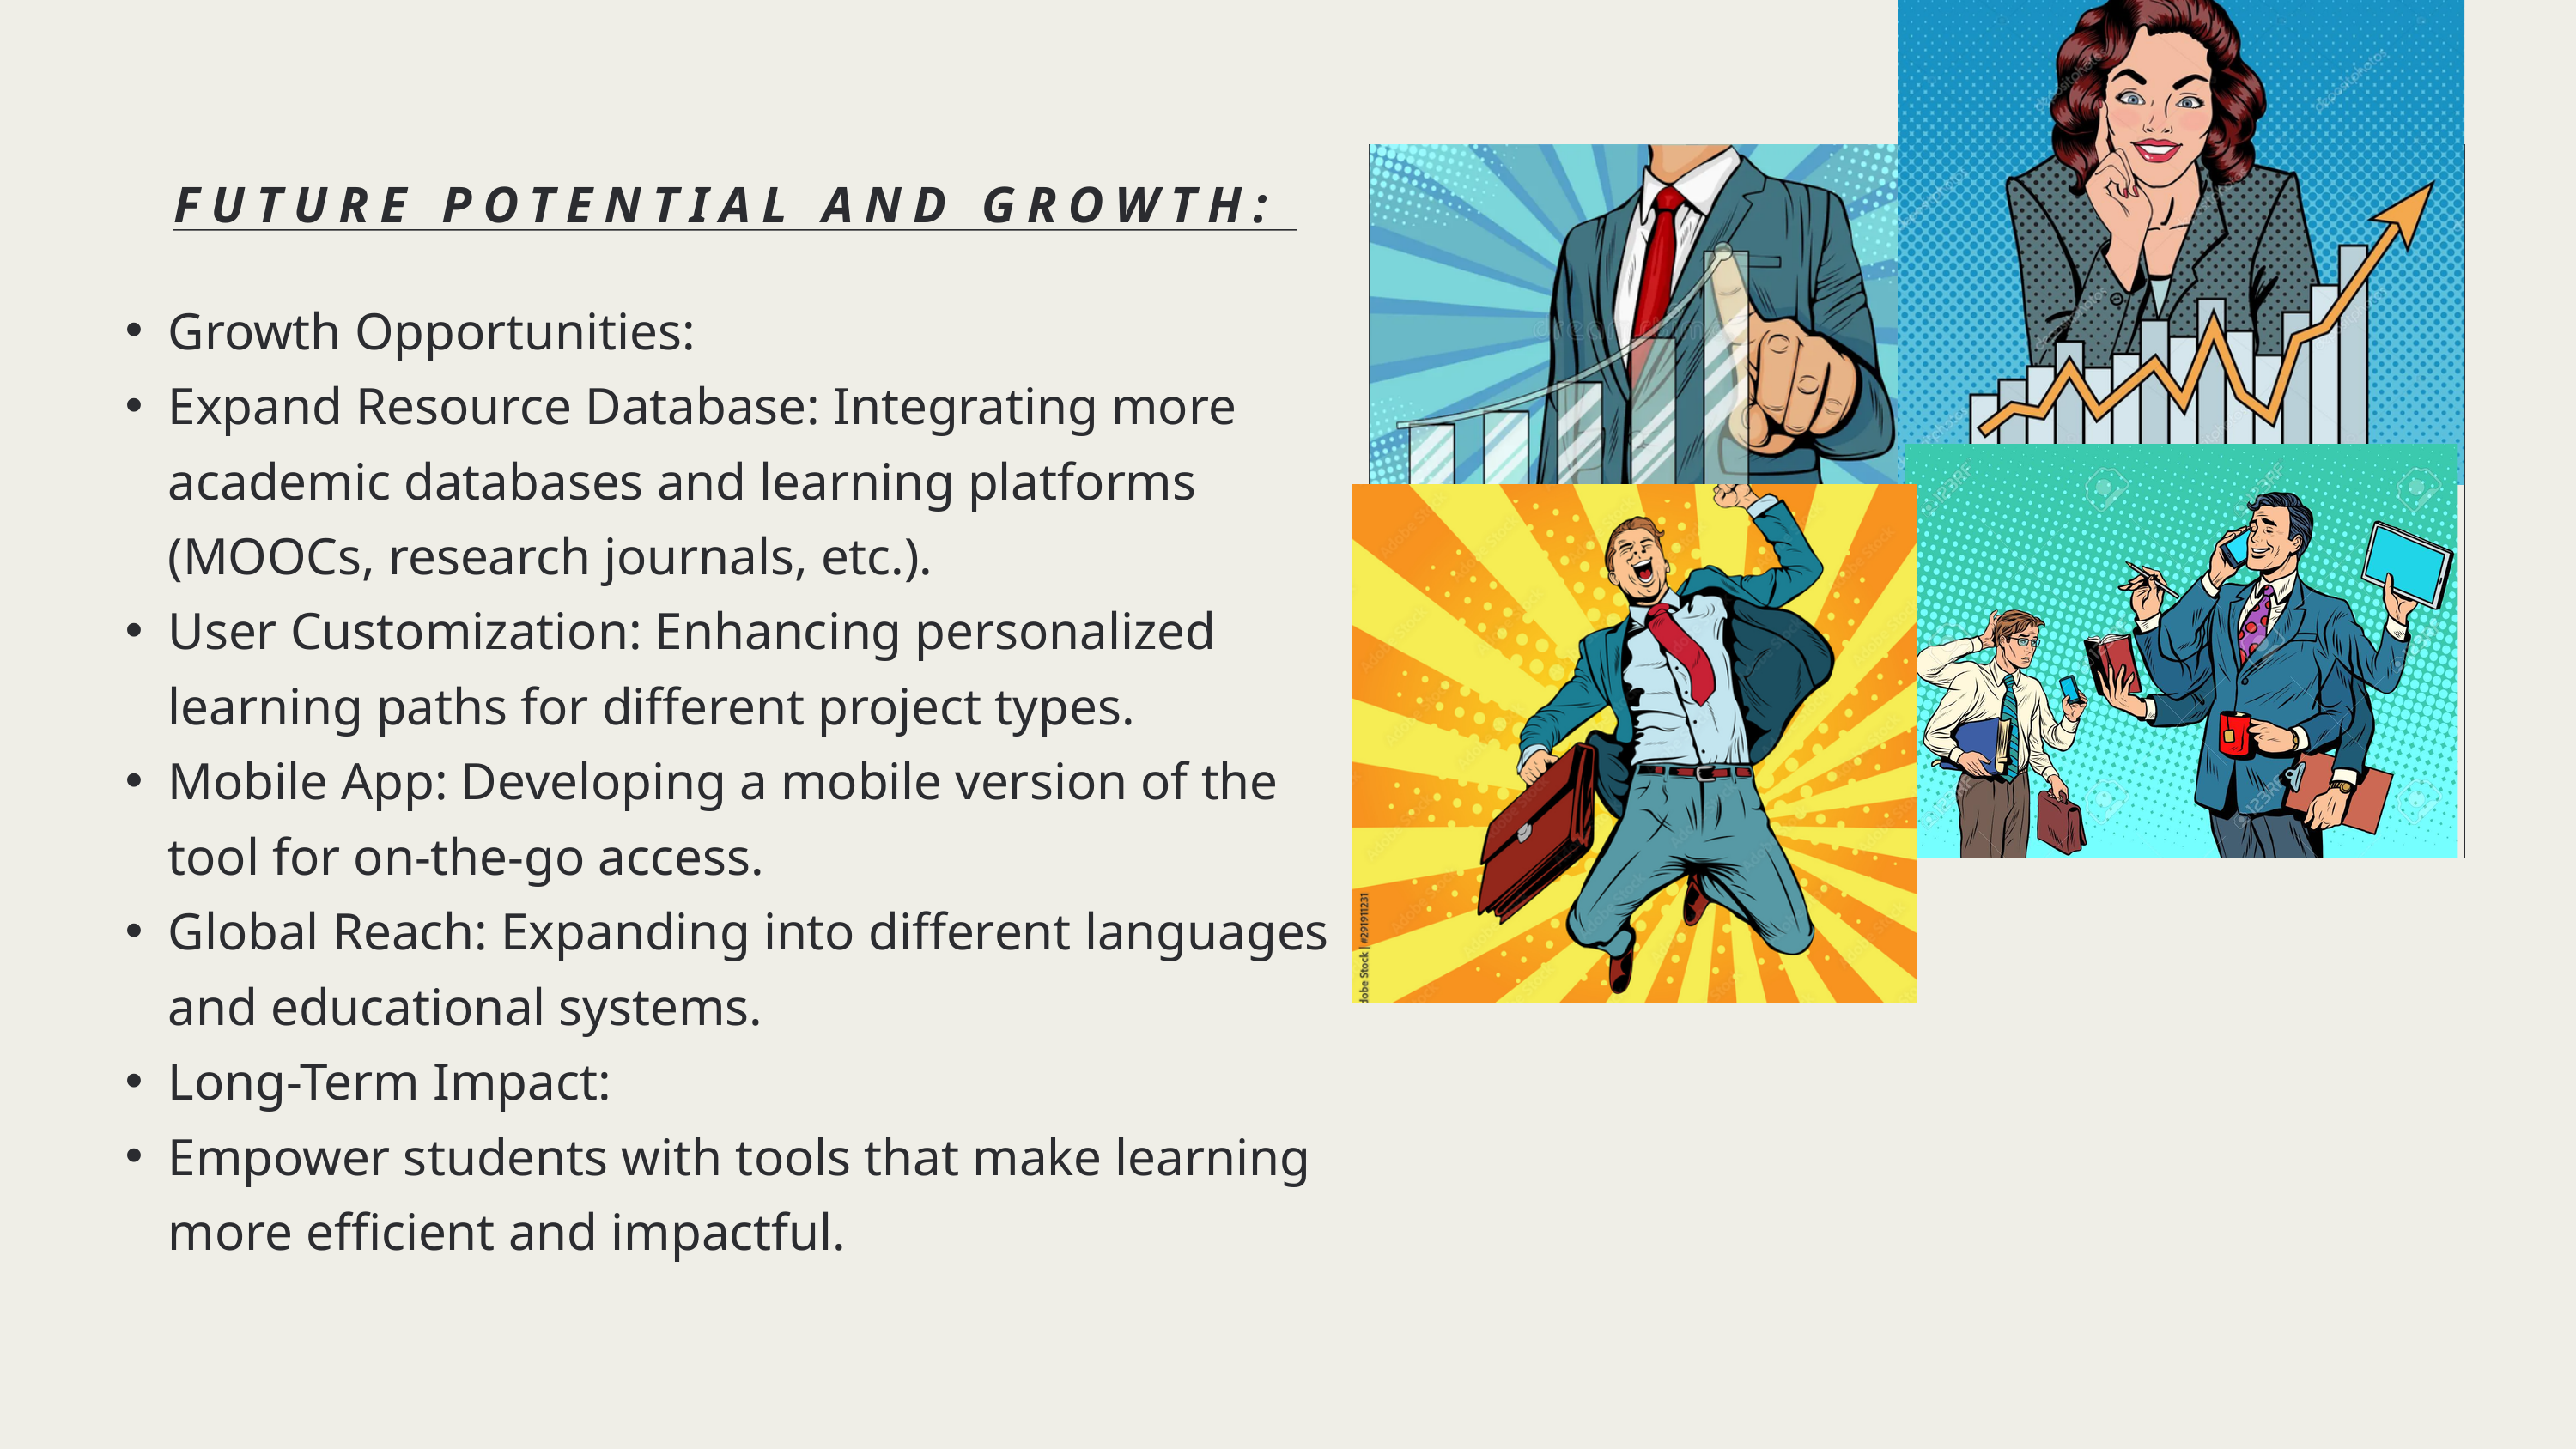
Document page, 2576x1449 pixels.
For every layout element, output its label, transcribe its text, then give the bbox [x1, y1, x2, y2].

text_box [1898, 0, 2465, 144]
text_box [1369, 144, 2465, 858]
text_box Growth Opportunities: Expand Resource Database: Integrating more academic databases and learning platforms (MOOCs, research journals, etc.). User Customization: Enhancing personalized learning paths for different project types. Mobile App: Developing a mobile version of the tool for on-the-go access. Global Reach: Expanding into different languages and educational systems. Long-Term Impact: Empower students with tools that make learning more efficient and impactful. [82, 284, 1340, 1336]
text_box [1352, 484, 1917, 1003]
text_box FUTURE POTENTIAL AND GROWTH: [173, 163, 1340, 233]
